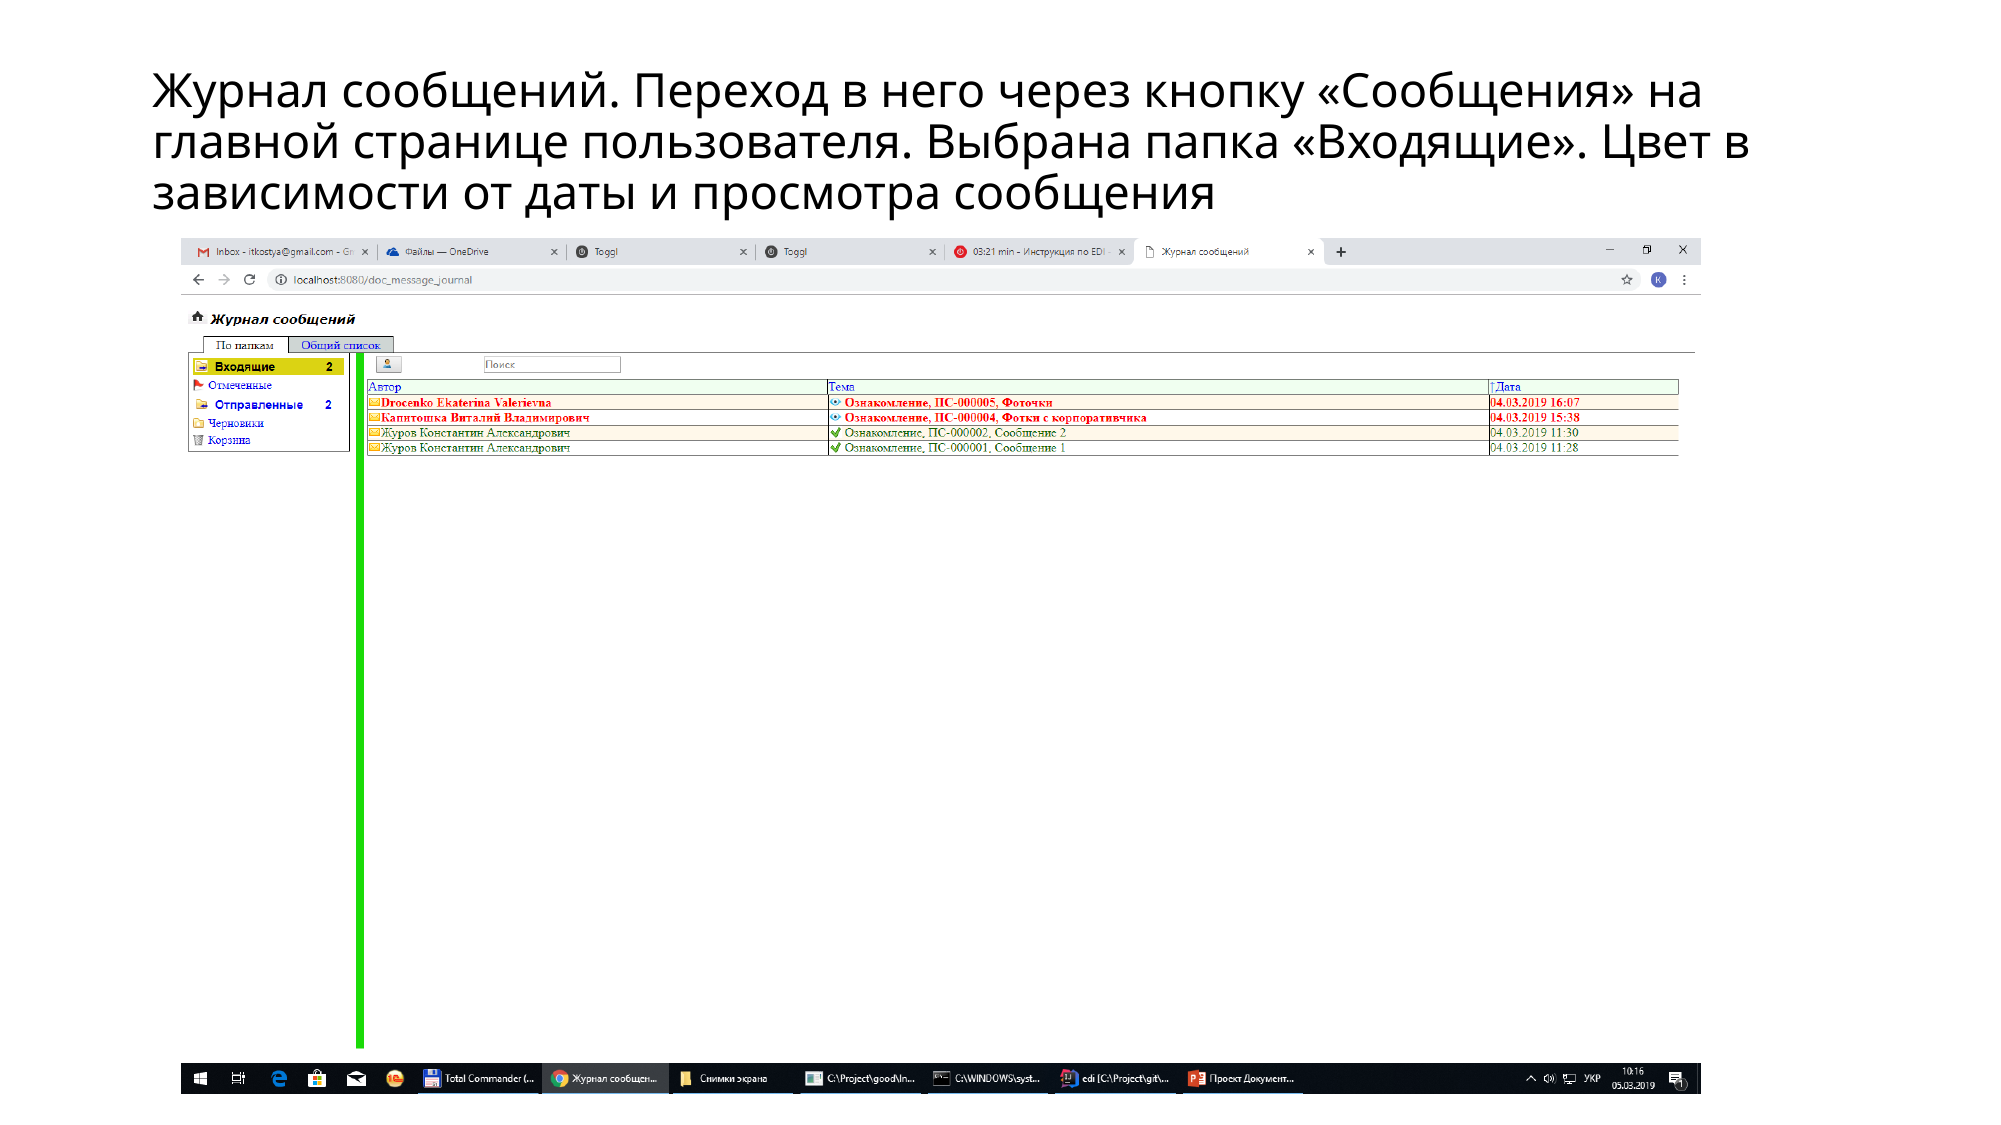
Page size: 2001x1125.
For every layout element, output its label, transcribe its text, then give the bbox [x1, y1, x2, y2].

title Журнал сообщений. Переход в него через кнопку «Сообщения» на главной странице пользователя. Выбрана папка «Входящие». Цвет в зависимости от даты и просмотра сообщения [137, 59, 1863, 228]
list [181, 238, 1701, 1094]
